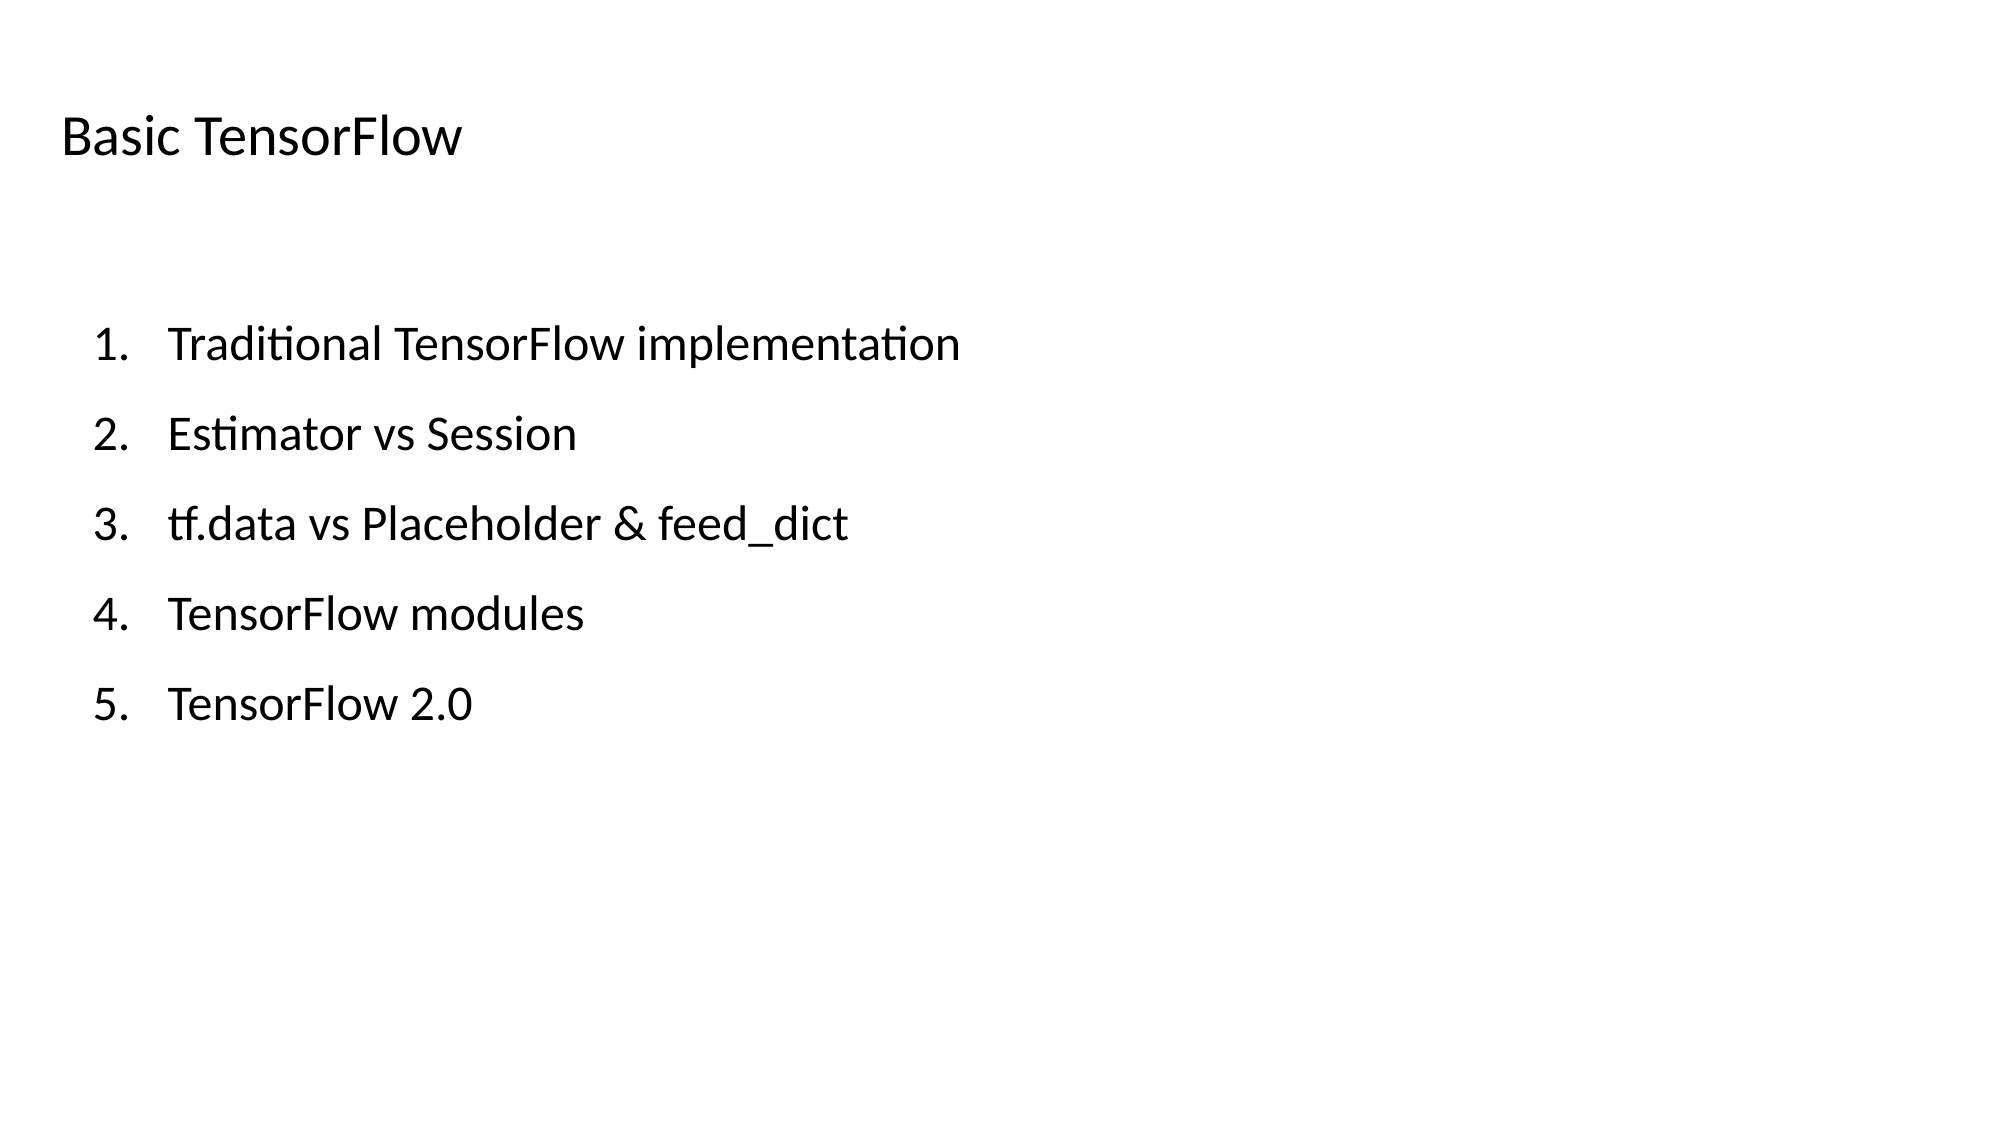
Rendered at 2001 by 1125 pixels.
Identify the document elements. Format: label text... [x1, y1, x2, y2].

text_box Traditional TensorFlow implementation Estimator vs Session tf.data vs Placeholder & feed_dict TensorFlow modules TensorFlow 2.0 [78, 273, 1024, 829]
text_box Basic TensorFlow [46, 89, 479, 175]
